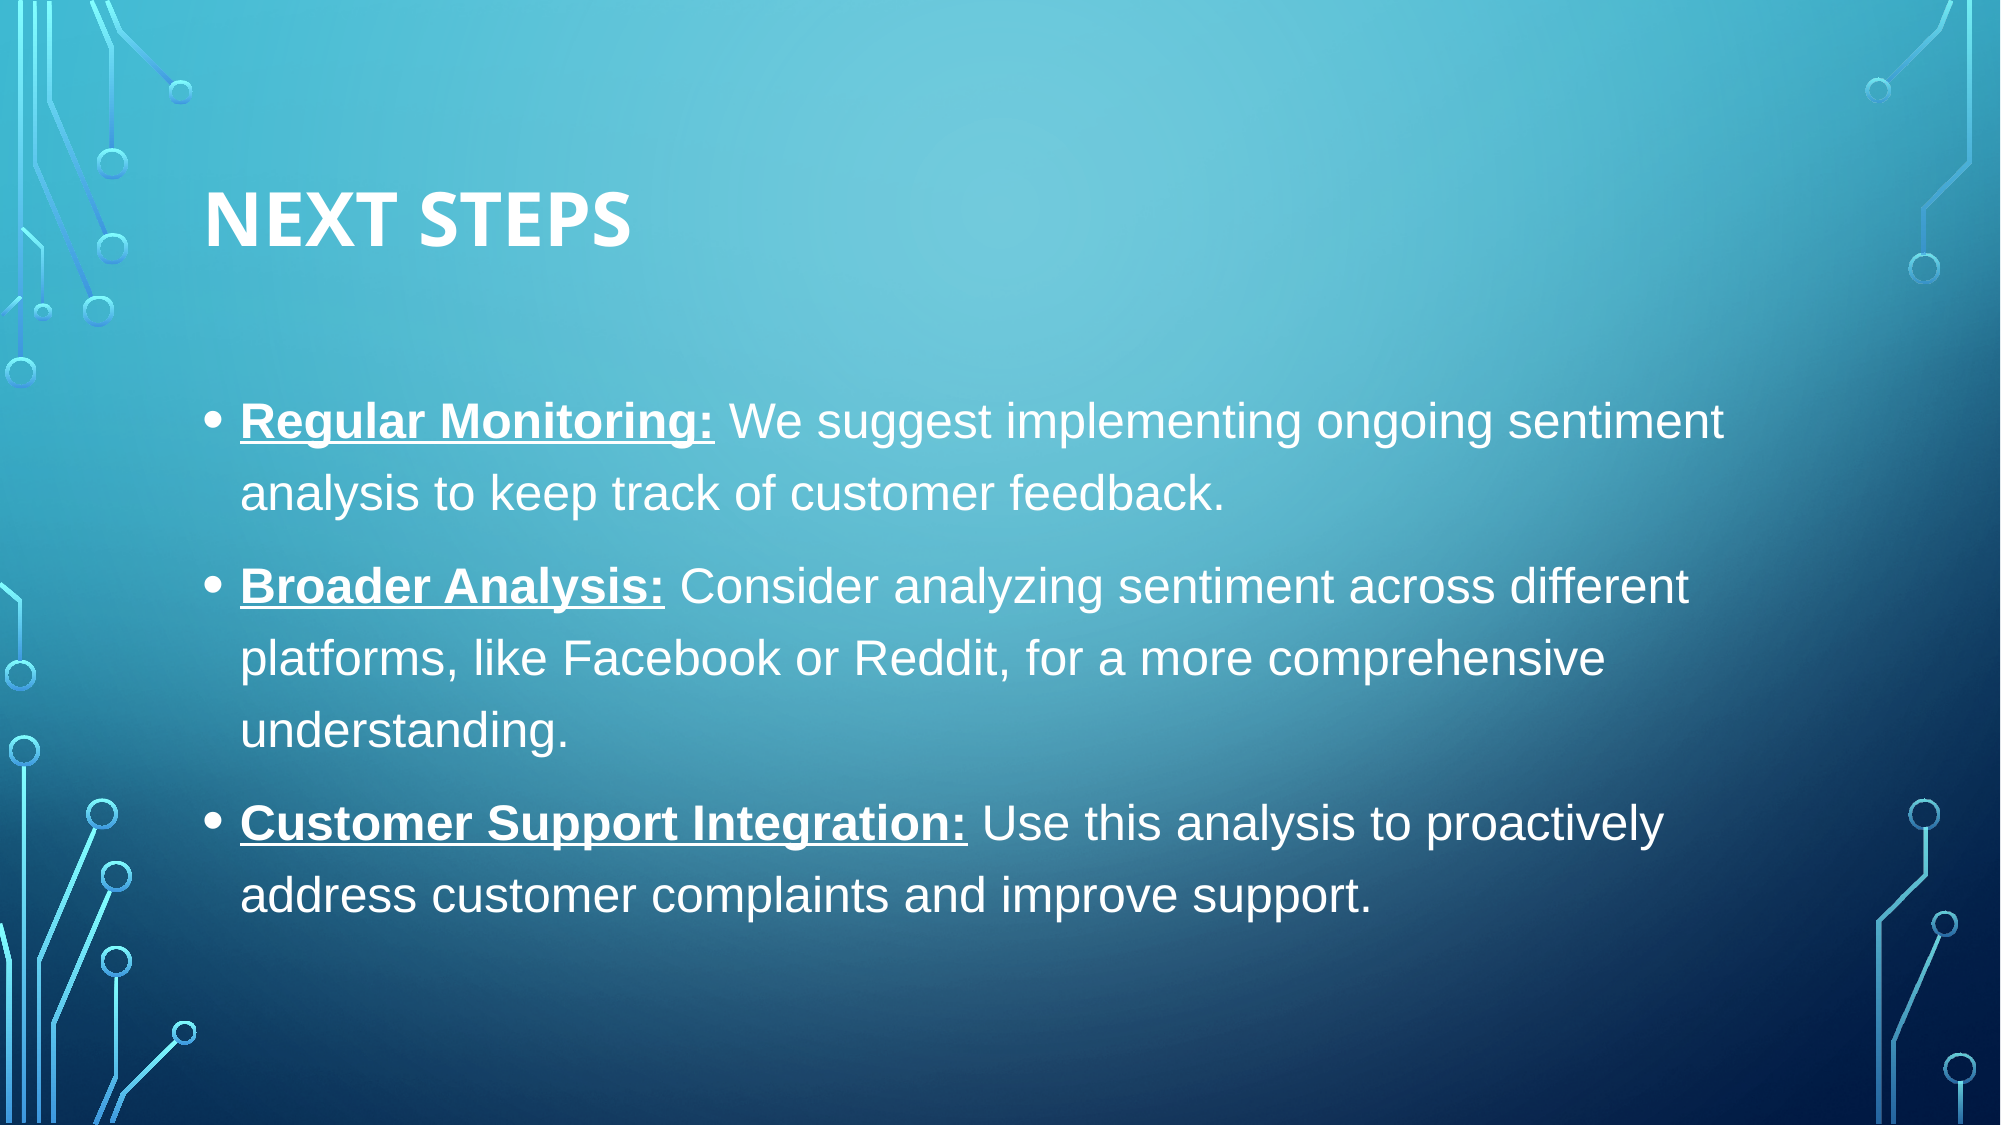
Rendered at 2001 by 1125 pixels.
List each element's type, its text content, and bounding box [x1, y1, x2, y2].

list Regular Monitoring: We suggest implementing ongoing sentiment analysis to keep track of customer feedback. Broader Analysis: Consider analyzing sentiment across different platforms, like Facebook or Reddit, for a more comprehensive understanding. Customer Support Integration: Use this analysis to proactively address customer complaints and improve support. [187, 369, 1813, 950]
title NEXT STEPS [187, 101, 1813, 344]
